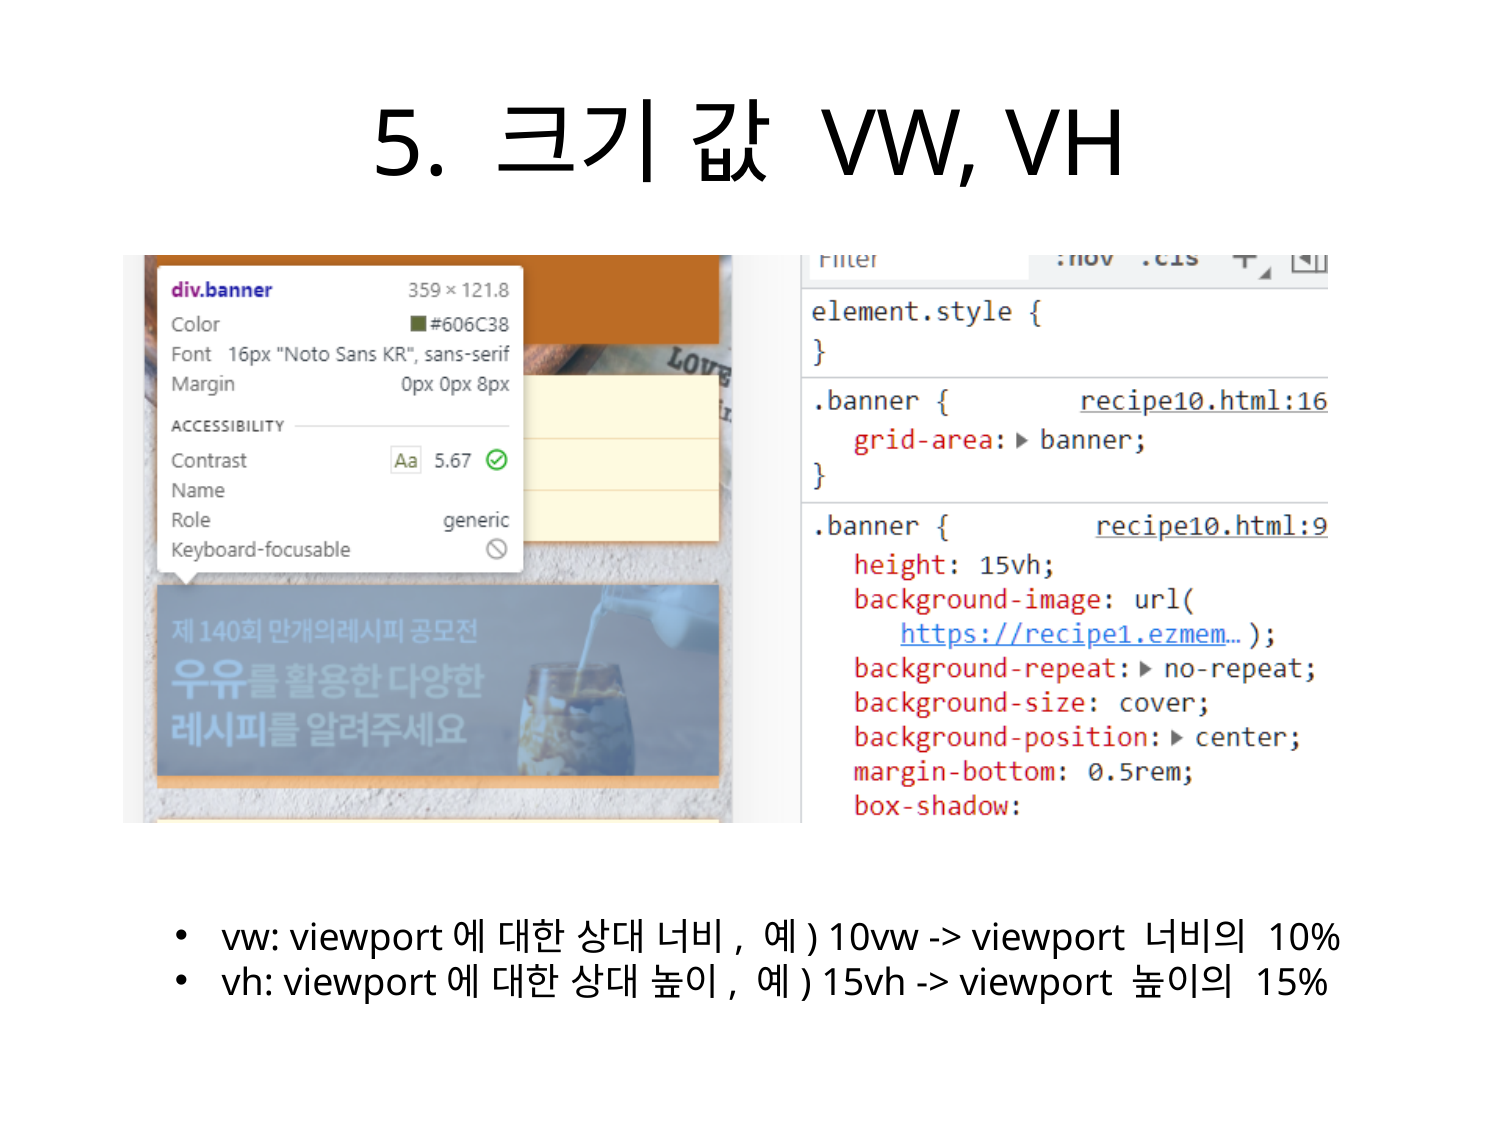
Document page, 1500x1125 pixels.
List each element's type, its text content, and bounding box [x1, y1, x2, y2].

title 5. 크기 값 VW, VH [75, 45, 1425, 233]
picture [123, 255, 1328, 823]
text_box vw: viewport에 대한 상대 너비, 예) 10vw -> viewport 너비의 10% vh: viewport에 대한 상대 높이, 예) 15vh -> viewport 높이의 15% [85, 905, 1357, 1010]
